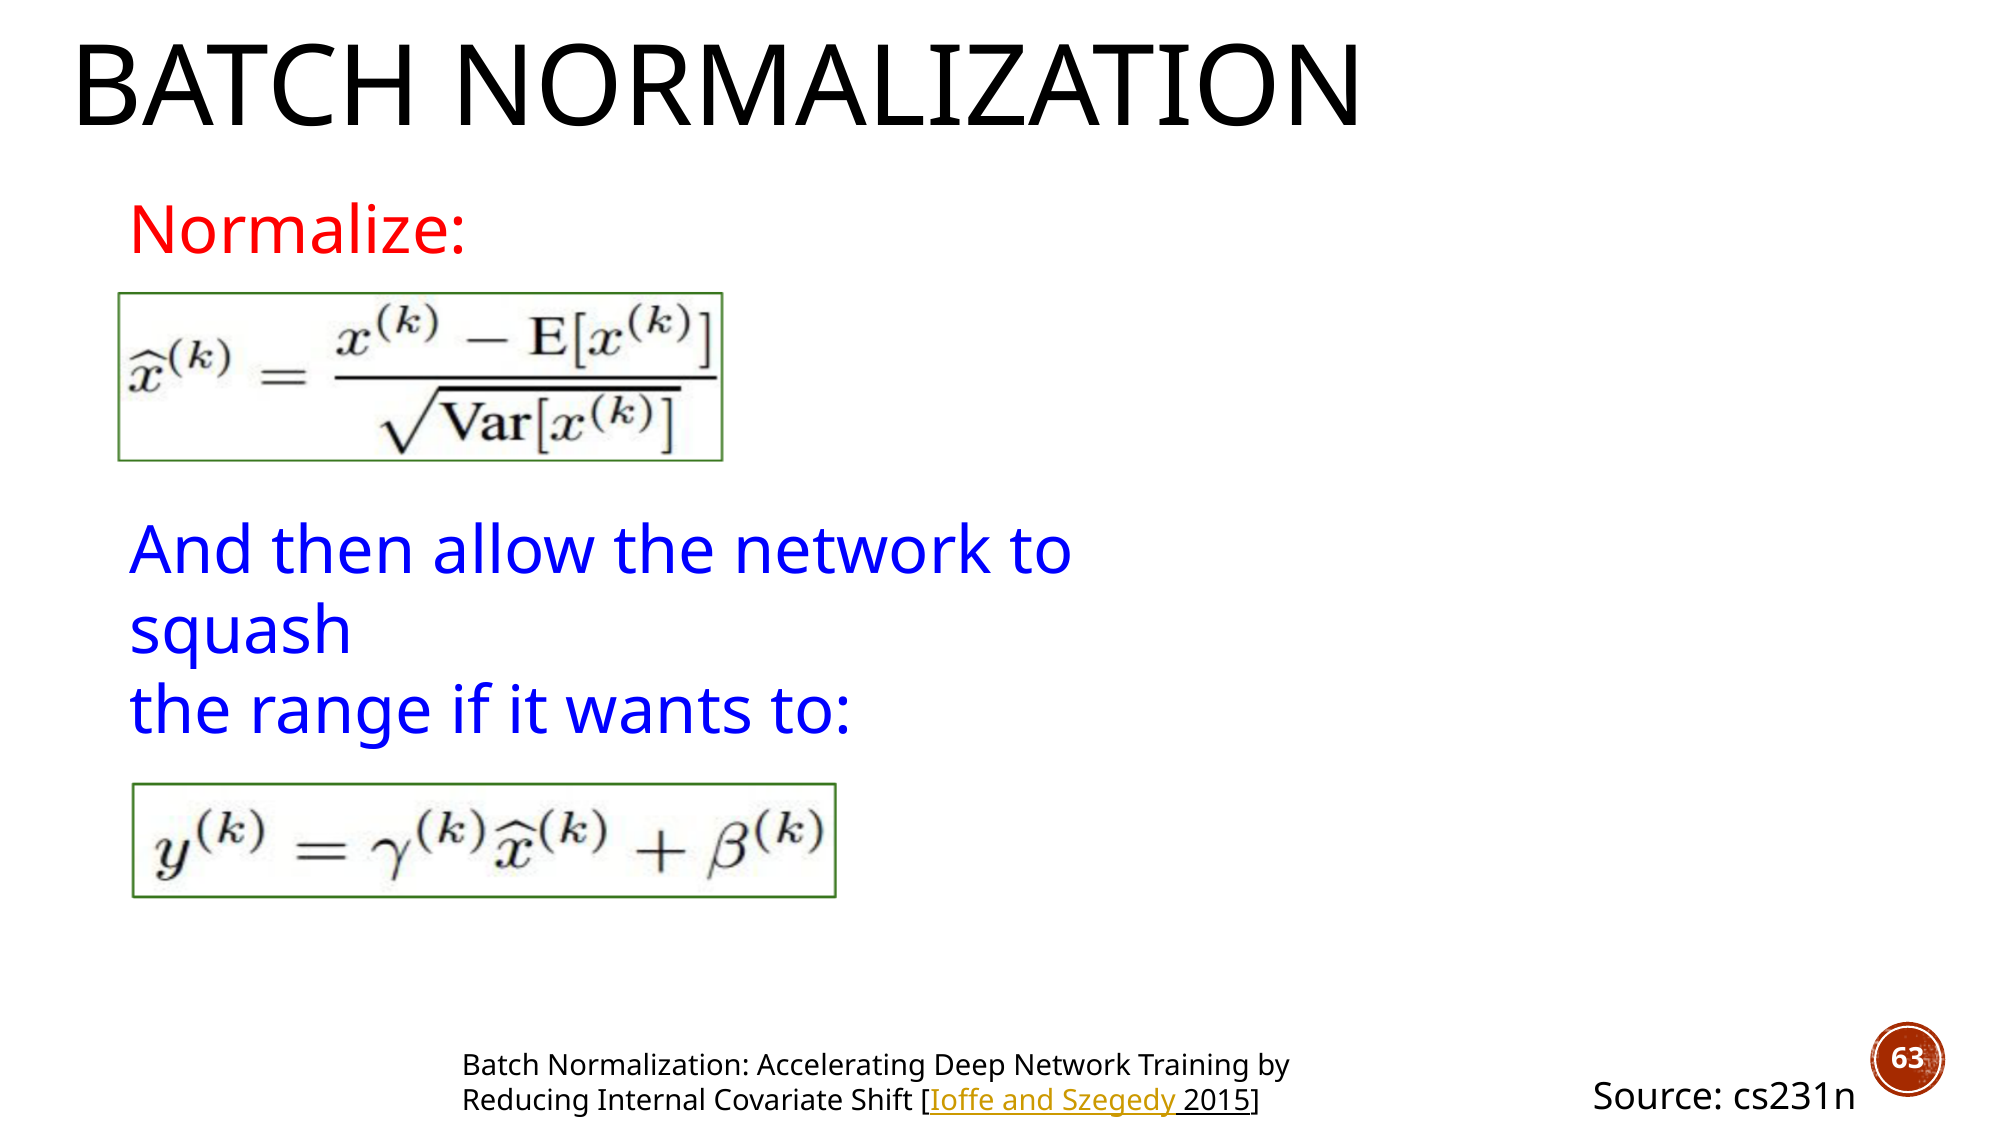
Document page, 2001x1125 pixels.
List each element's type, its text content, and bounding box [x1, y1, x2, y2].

text_box Batch Normalization: Accelerating Deep Network Training by Reducing Internal Covariate Shift [Ioffe and Szegedy 2015] [447, 1039, 1313, 1125]
text_box Normalize: [113, 178, 484, 274]
slide_number 63 [1855, 1028, 1961, 1089]
title Batch Normalization [54, 5, 1705, 173]
picture [130, 781, 838, 900]
text_box Source: cs231n [1578, 1064, 1872, 1125]
picture [116, 291, 725, 463]
text_box And then allow the network to squash the range if it wants to: [114, 499, 1134, 755]
